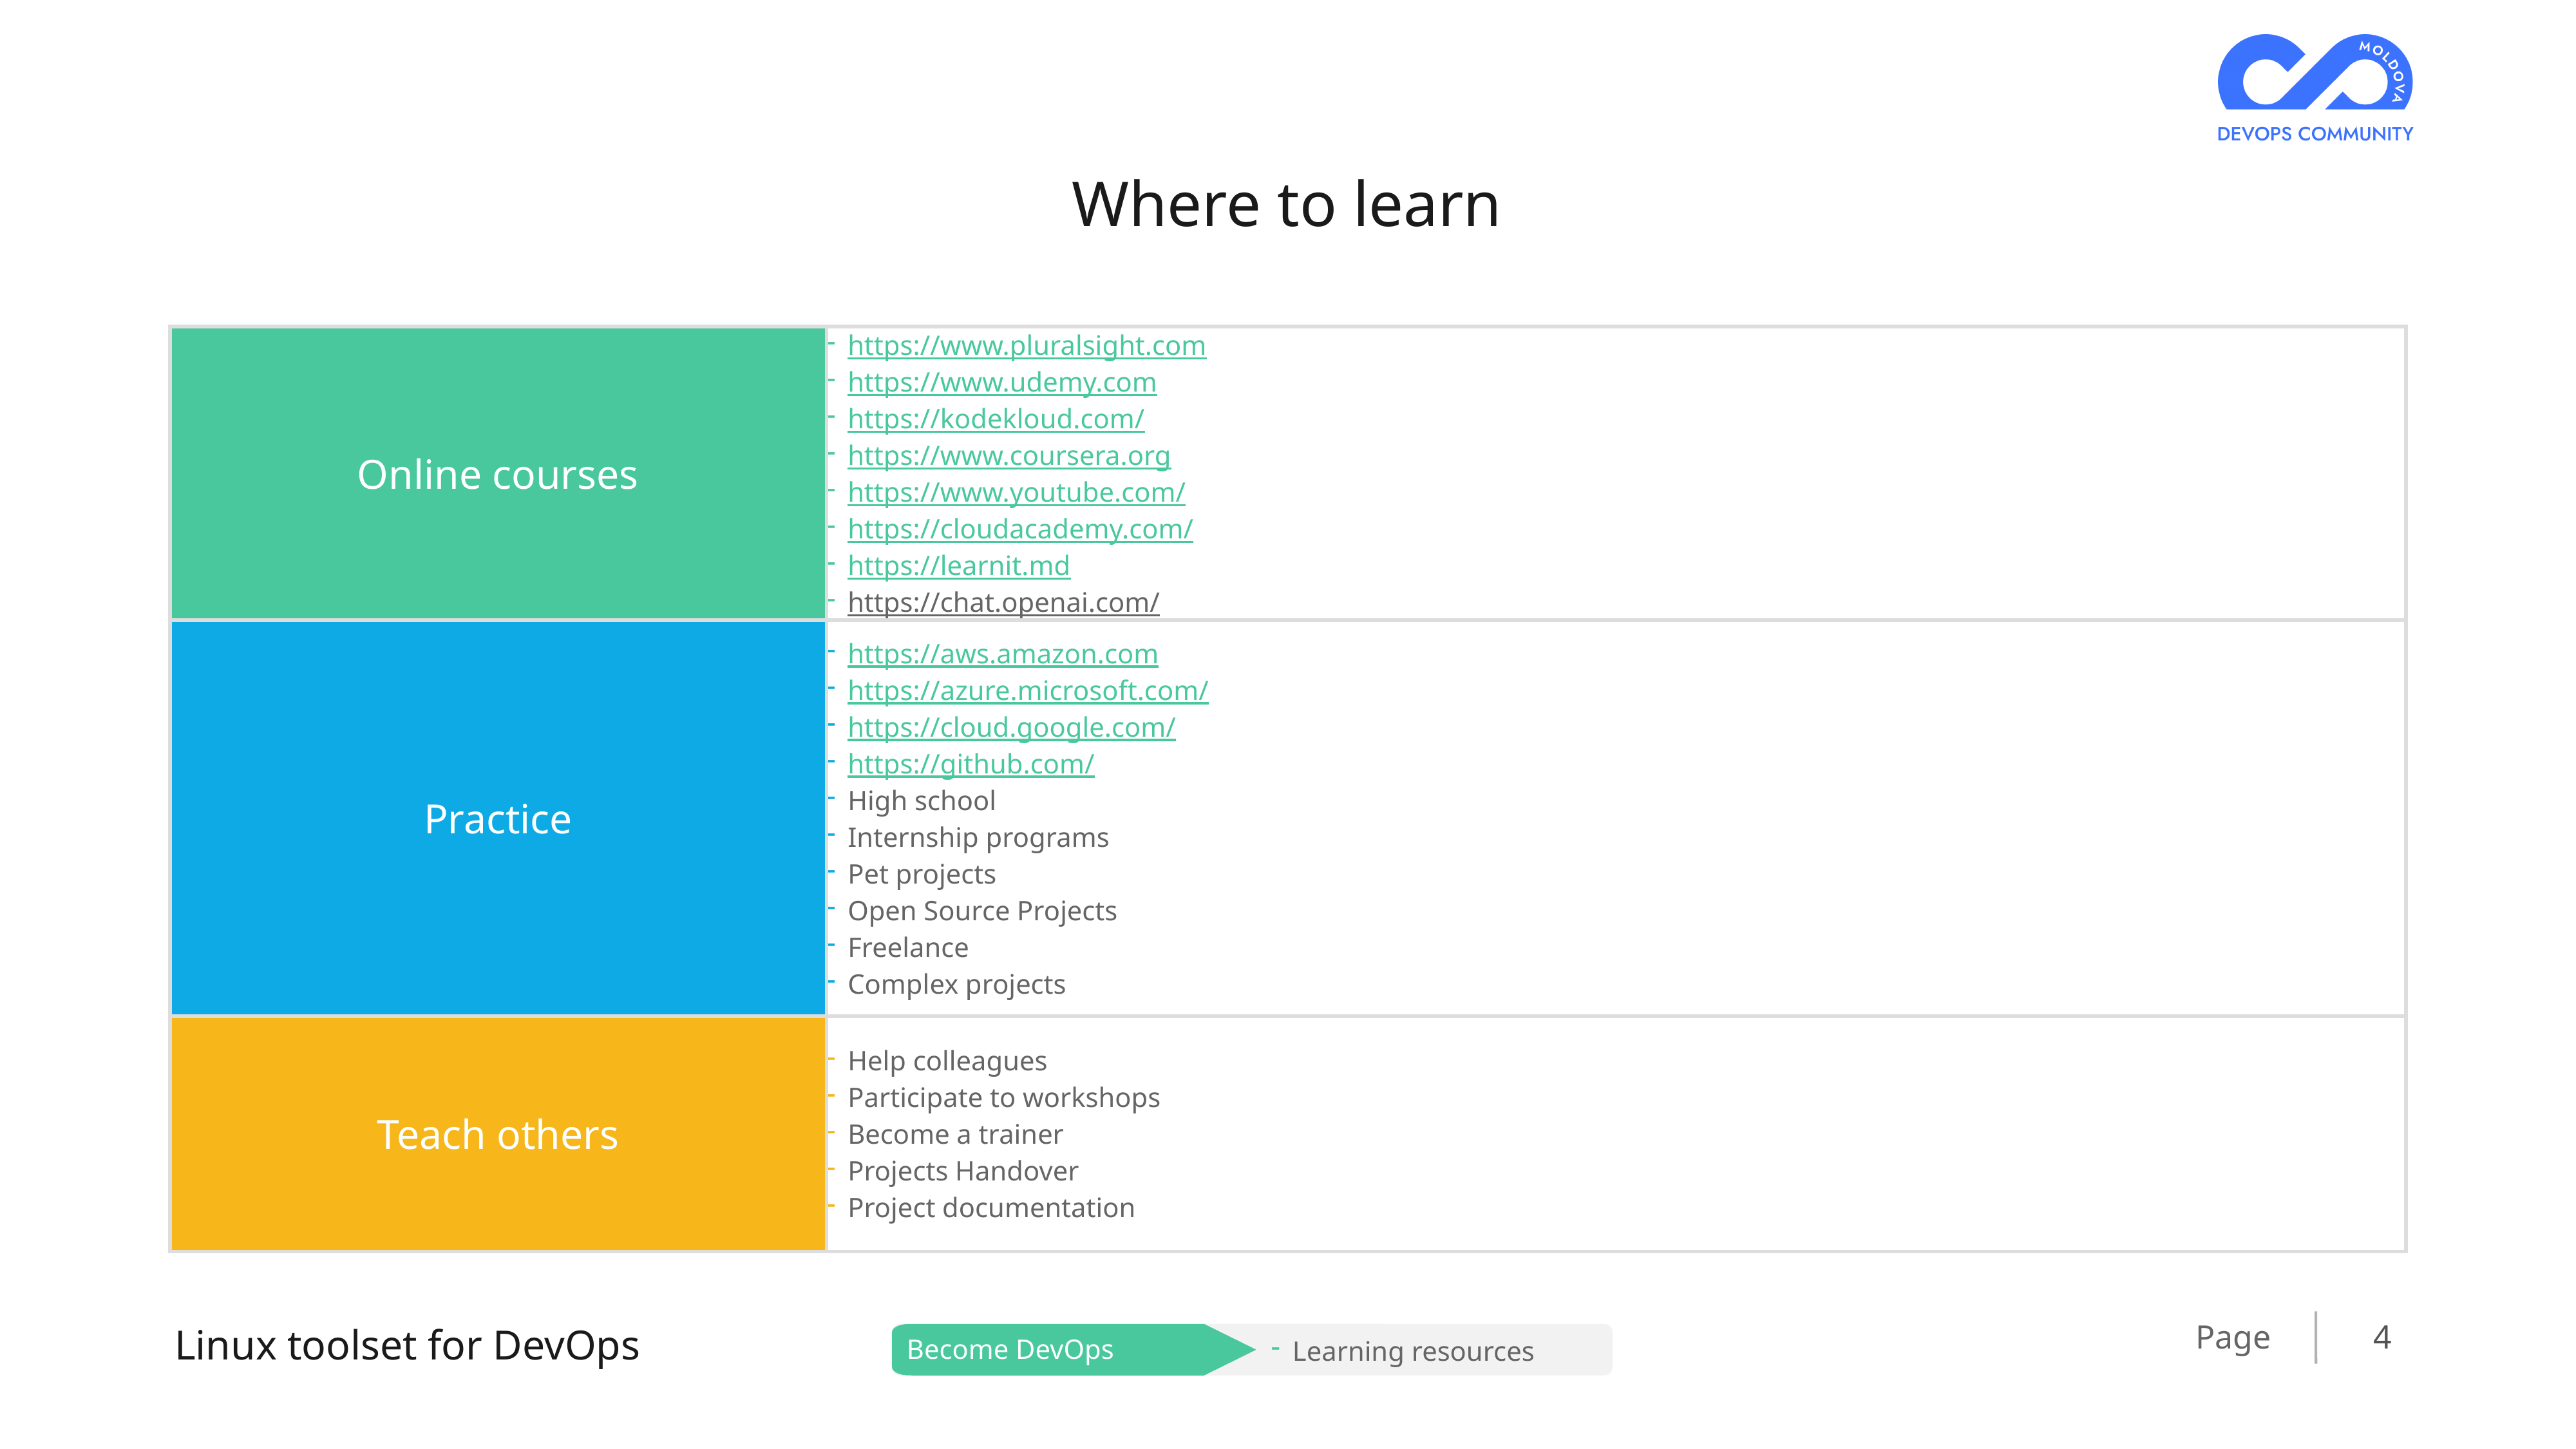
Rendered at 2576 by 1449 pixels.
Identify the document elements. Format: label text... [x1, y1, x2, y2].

text_box [1205, 1323, 1612, 1376]
picture [2218, 34, 2414, 141]
table_header Online courses [172, 328, 825, 618]
text_box Learning resources [1265, 1329, 1670, 1372]
table_cell https://aws.amazon.com https://azure.microsoft.com/ https://cloud.google.com/ https://github.com/ High school Internship programs Pet projects Open Source Projects Freelance Complex projects [828, 622, 2404, 1014]
text_box Become DevOps [901, 1327, 1195, 1370]
text_box Where to learn [834, 159, 1740, 244]
table_cell Practice [172, 622, 825, 1014]
table_header https://www.pluralsight.com https://www.udemy.com https://kodekloud.com/ https://www.coursera.org https://www.youtube.com/ https://cloudacademy.com/ https://learnit.md https://chat.openai.com/ [828, 328, 2404, 618]
text_box [891, 1323, 1256, 1376]
slide_number 4 [2330, 1311, 2435, 1365]
table_cell Help colleagues Participate to workshops Become a trainer Projects Handover Project documentation [828, 1018, 2404, 1250]
table_cell Teach others [172, 1018, 825, 1250]
